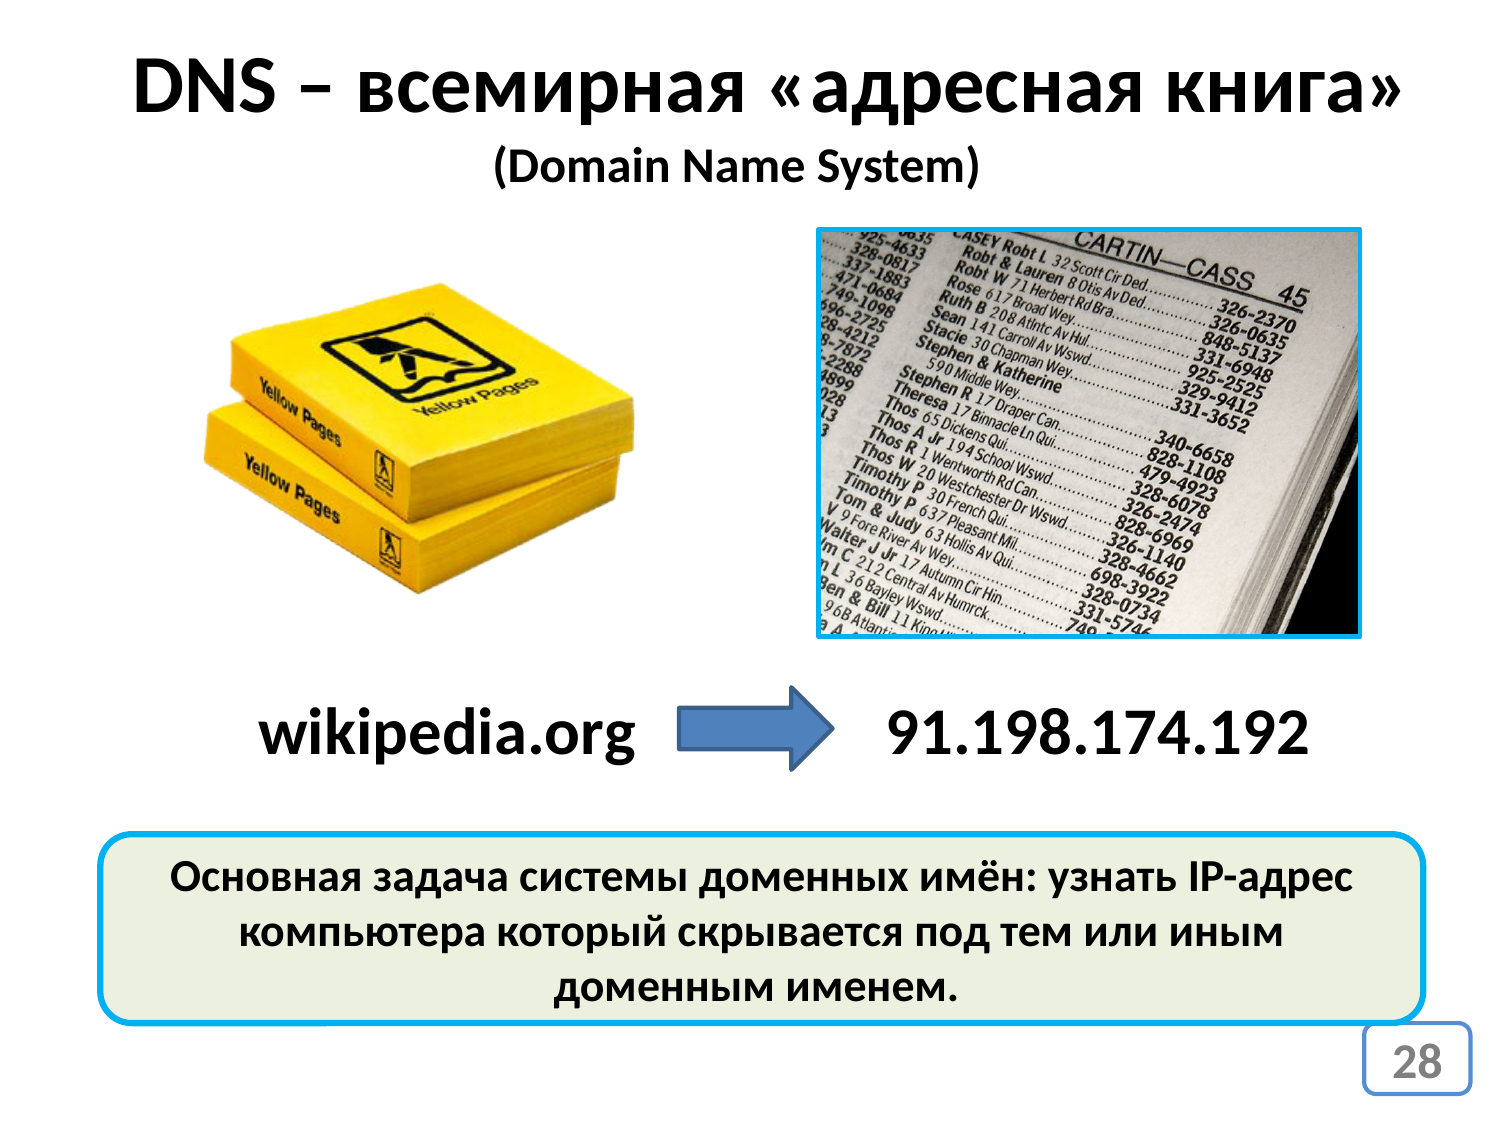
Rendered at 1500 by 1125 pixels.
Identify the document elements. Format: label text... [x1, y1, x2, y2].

text_box 91.198.174.192 [870, 680, 1326, 776]
text_box (Domain Name System) [477, 125, 1008, 201]
text_box [676, 685, 835, 772]
text_box DNS – всемирная «адресная книга» [96, 21, 1447, 138]
text_box Основная задача системы доменных имён: узнать IP-адрес компьютера который скрывается под тем или иным доменным именем. [98, 832, 1426, 1026]
picture [822, 233, 1357, 633]
text_box wikipedia.org [243, 680, 652, 776]
slide_number 28 [1362, 1021, 1473, 1097]
picture [193, 266, 644, 610]
